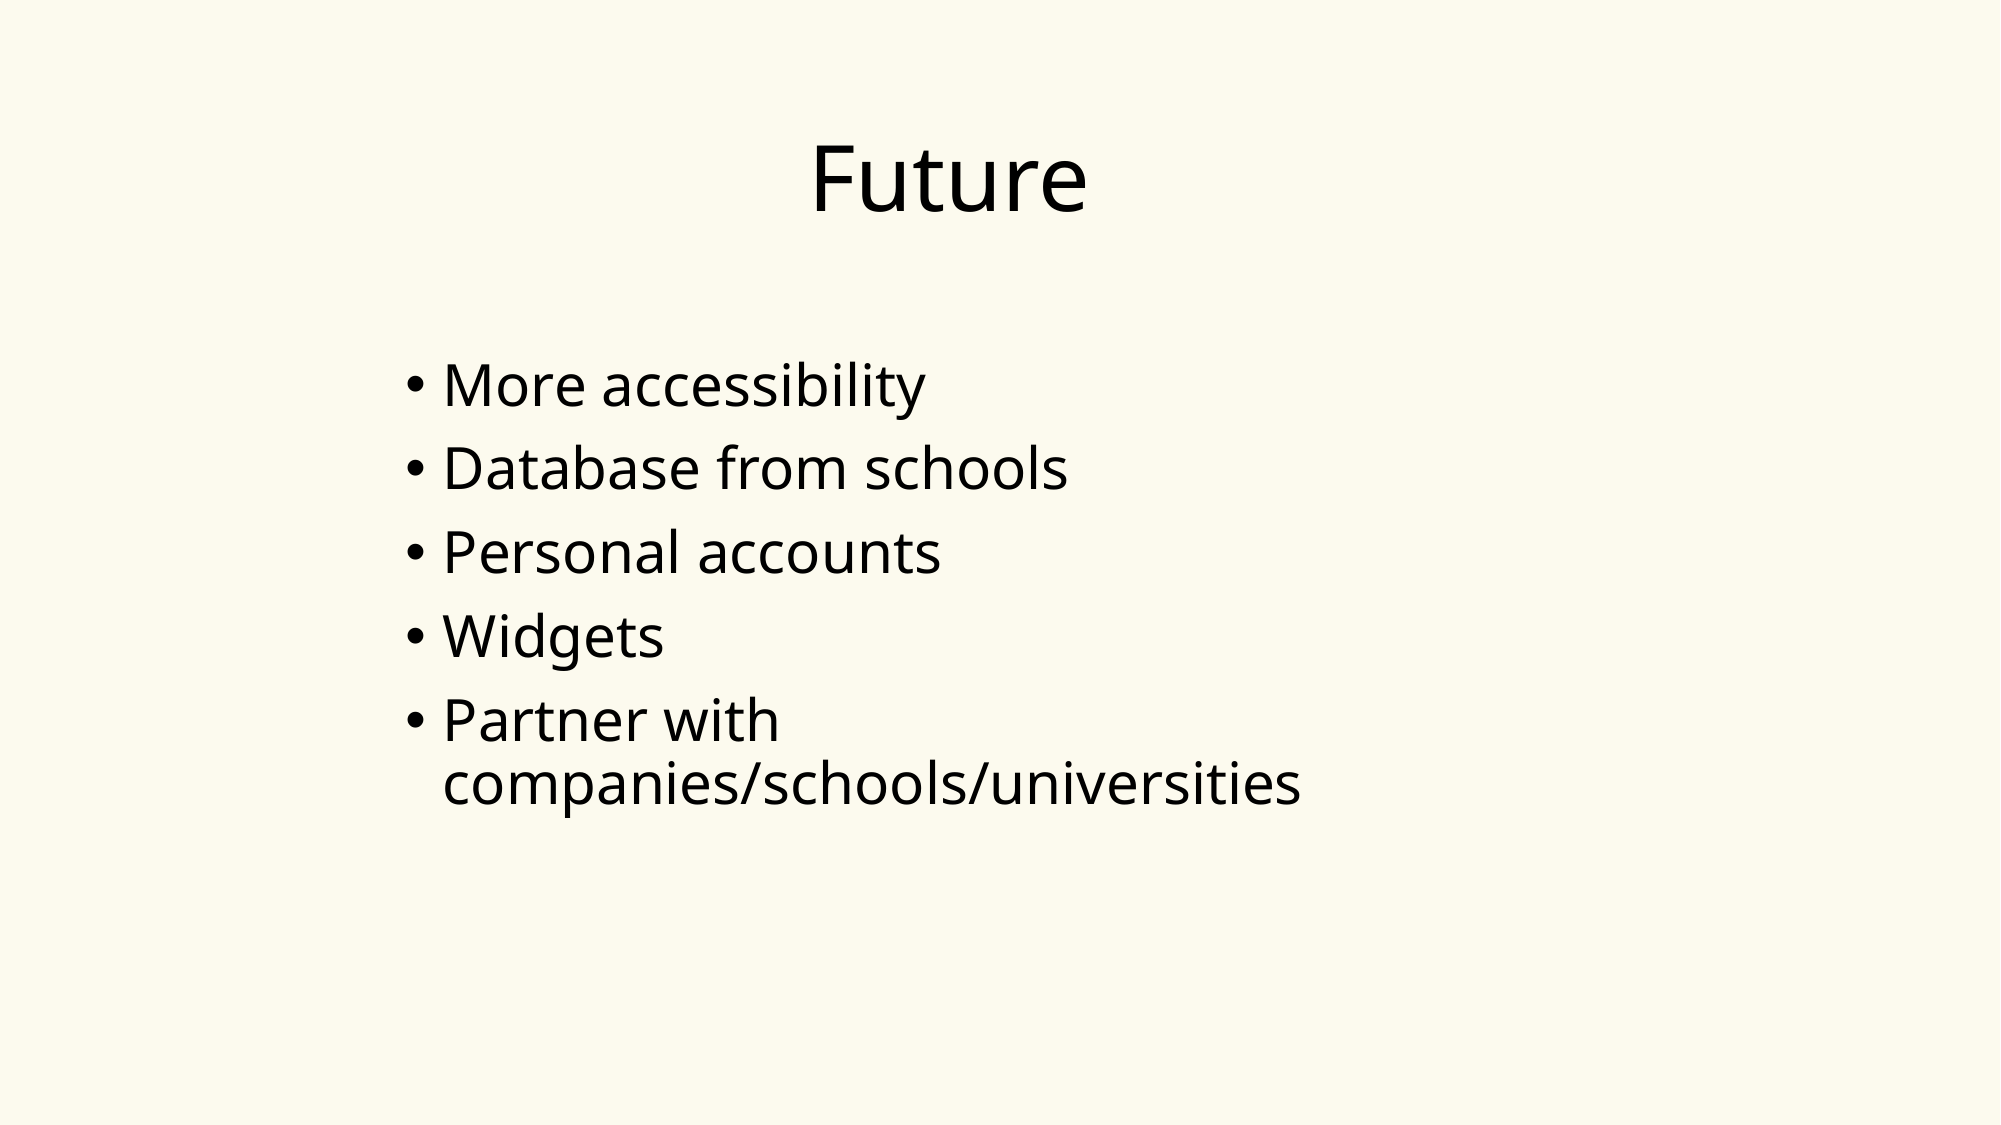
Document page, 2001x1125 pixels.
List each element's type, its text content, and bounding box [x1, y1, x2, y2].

title Future [793, 73, 1122, 291]
list More accessibility Database from schools Personal accounts Widgets Partner with companies/schools/universities [390, 348, 1610, 777]
